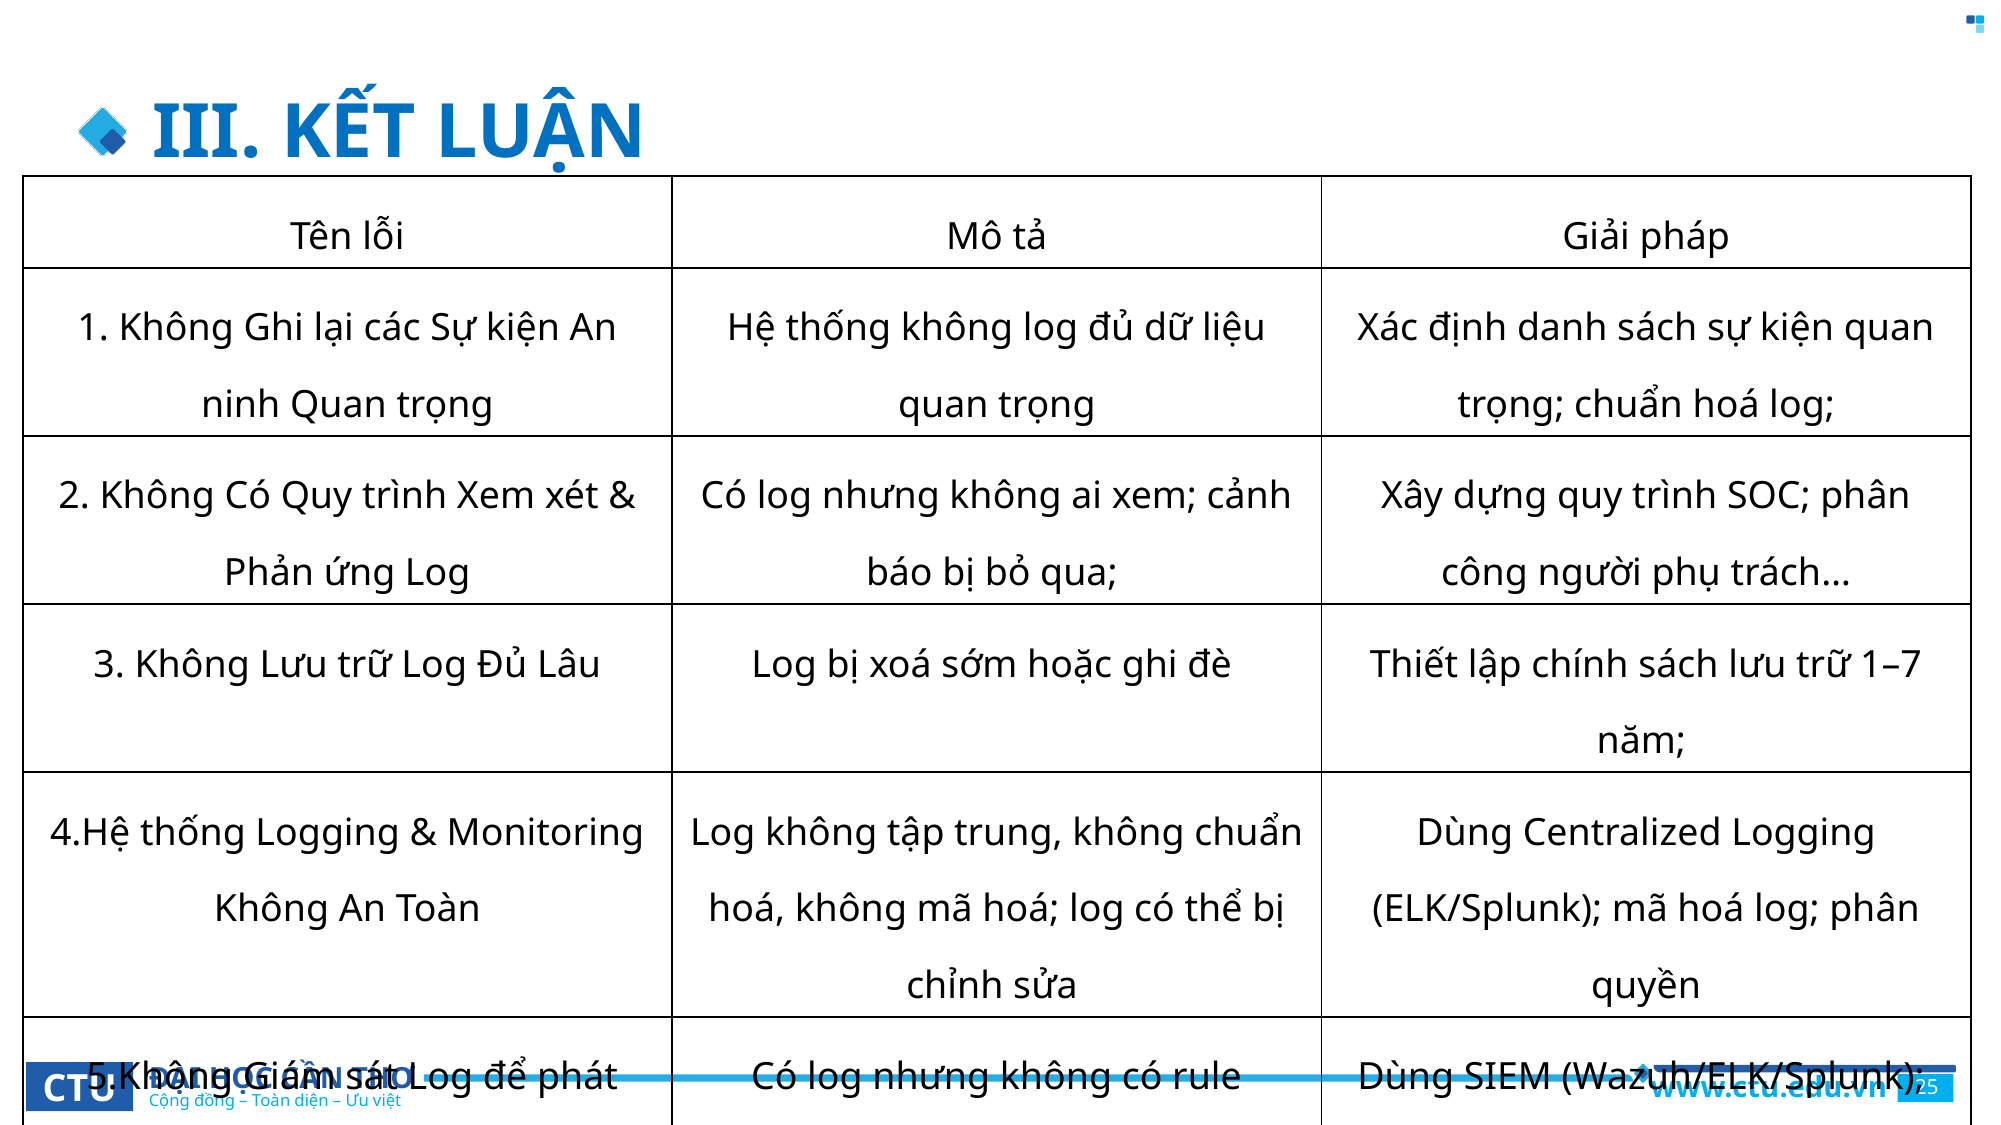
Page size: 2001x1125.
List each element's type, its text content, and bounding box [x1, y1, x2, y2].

picture [78, 107, 127, 156]
table_header Giải pháp [1322, 177, 1970, 267]
table_header Tên lỗi [24, 177, 671, 267]
table_header Mô tả [673, 177, 1321, 267]
table_cell Log bị xoá sớm hoặc ghi đè [673, 605, 1321, 771]
table_cell Log không tập trung, không chuẩn hoá, không mã hoá; log có thể bị chỉnh sửa [673, 773, 1321, 1016]
table_cell Dùng Centralized Logging (ELK/Splunk); mã hoá log; phân quyền [1322, 773, 1970, 1016]
table_cell Hệ thống không log đủ dữ liệu quan trọng [673, 269, 1321, 435]
title III. KẾT LUẬN [137, 24, 1863, 175]
table_cell Có log nhưng không có rule [673, 1018, 1321, 1125]
table_cell Có log nhưng không ai xem; cảnh báo bị bỏ qua; [673, 437, 1321, 603]
table_cell 3. Không Lưu trữ Log Đủ Lâu [24, 605, 671, 771]
table_cell 2. Không Có Quy trình Xem xét & Phản ứng Log [24, 437, 671, 603]
table_cell Xây dựng quy trình SOC; phân công người phụ trách… [1322, 437, 1970, 603]
table_cell Dùng SIEM (Wazuh/ELK/Splunk); [1322, 1018, 1970, 1125]
table_cell Thiết lập chính sách lưu trữ 1–7 năm; [1322, 605, 1970, 771]
table_cell 5.Không Giám sát Log để phát hiện Hoạt động Nghi ngờ [24, 1018, 671, 1125]
table_cell Xác định danh sách sự kiện quan trọng; chuẩn hoá log; [1322, 269, 1970, 435]
table_cell 4.Hệ thống Logging & Monitoring Không An Toàn [24, 773, 671, 1016]
table_cell 1. Không Ghi lại các Sự kiện An ninh Quan trọng [24, 269, 671, 435]
